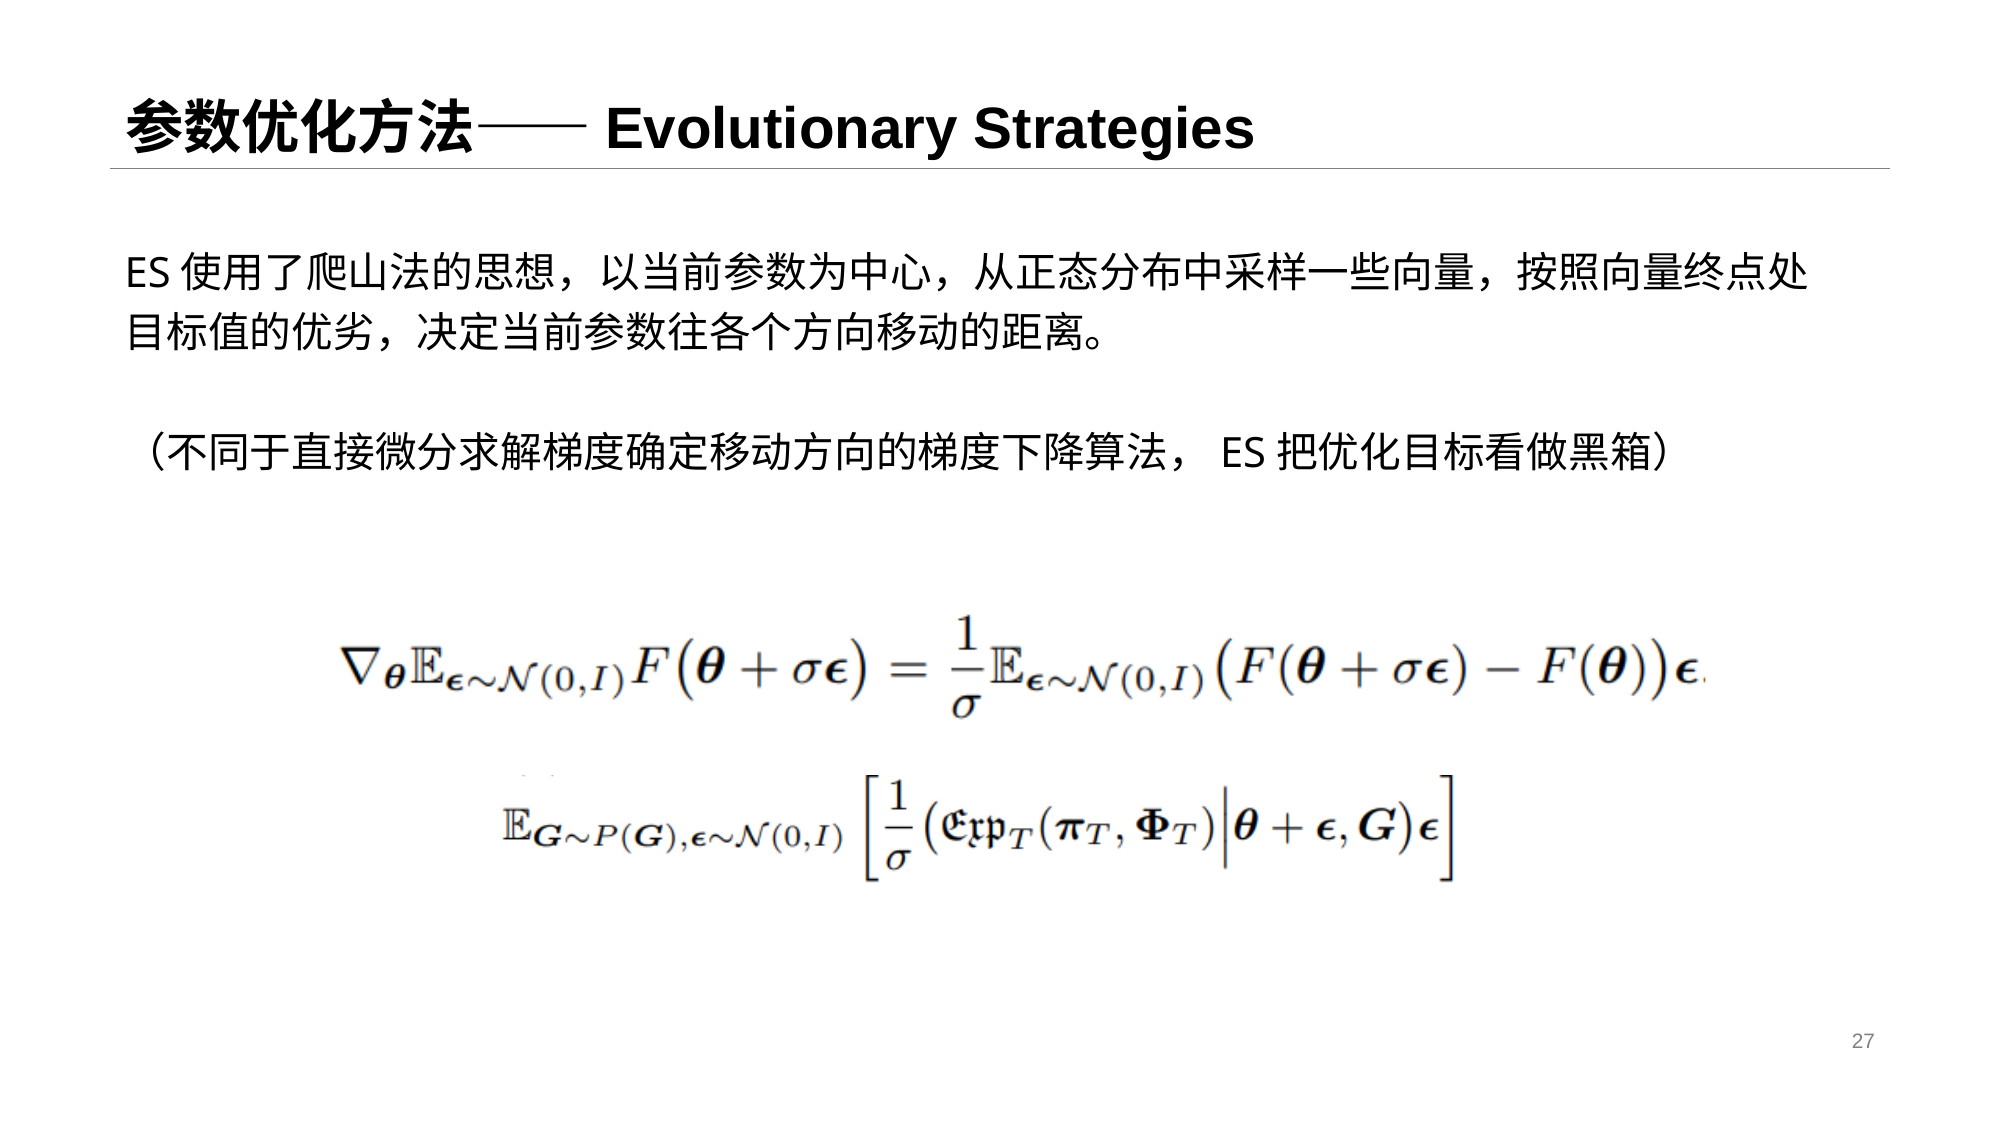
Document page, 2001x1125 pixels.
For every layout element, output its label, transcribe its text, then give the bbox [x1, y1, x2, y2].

picture [493, 775, 1465, 887]
slide_number 27 [1412, 1023, 1890, 1058]
text_box ES使用了爬山法的思想，以当前参数为中心，从正态分布中采样一些向量，按照向量终点处目标值的优劣，决定当前参数往各个方向移动的距离。 （不同于直接微分求解梯度确定移动方向的梯度下降算法，ES把优化目标看做黑箱） [109, 228, 1849, 484]
picture [323, 609, 1706, 729]
title 参数优化方法——Evolutionary Strategies [109, 0, 1890, 169]
